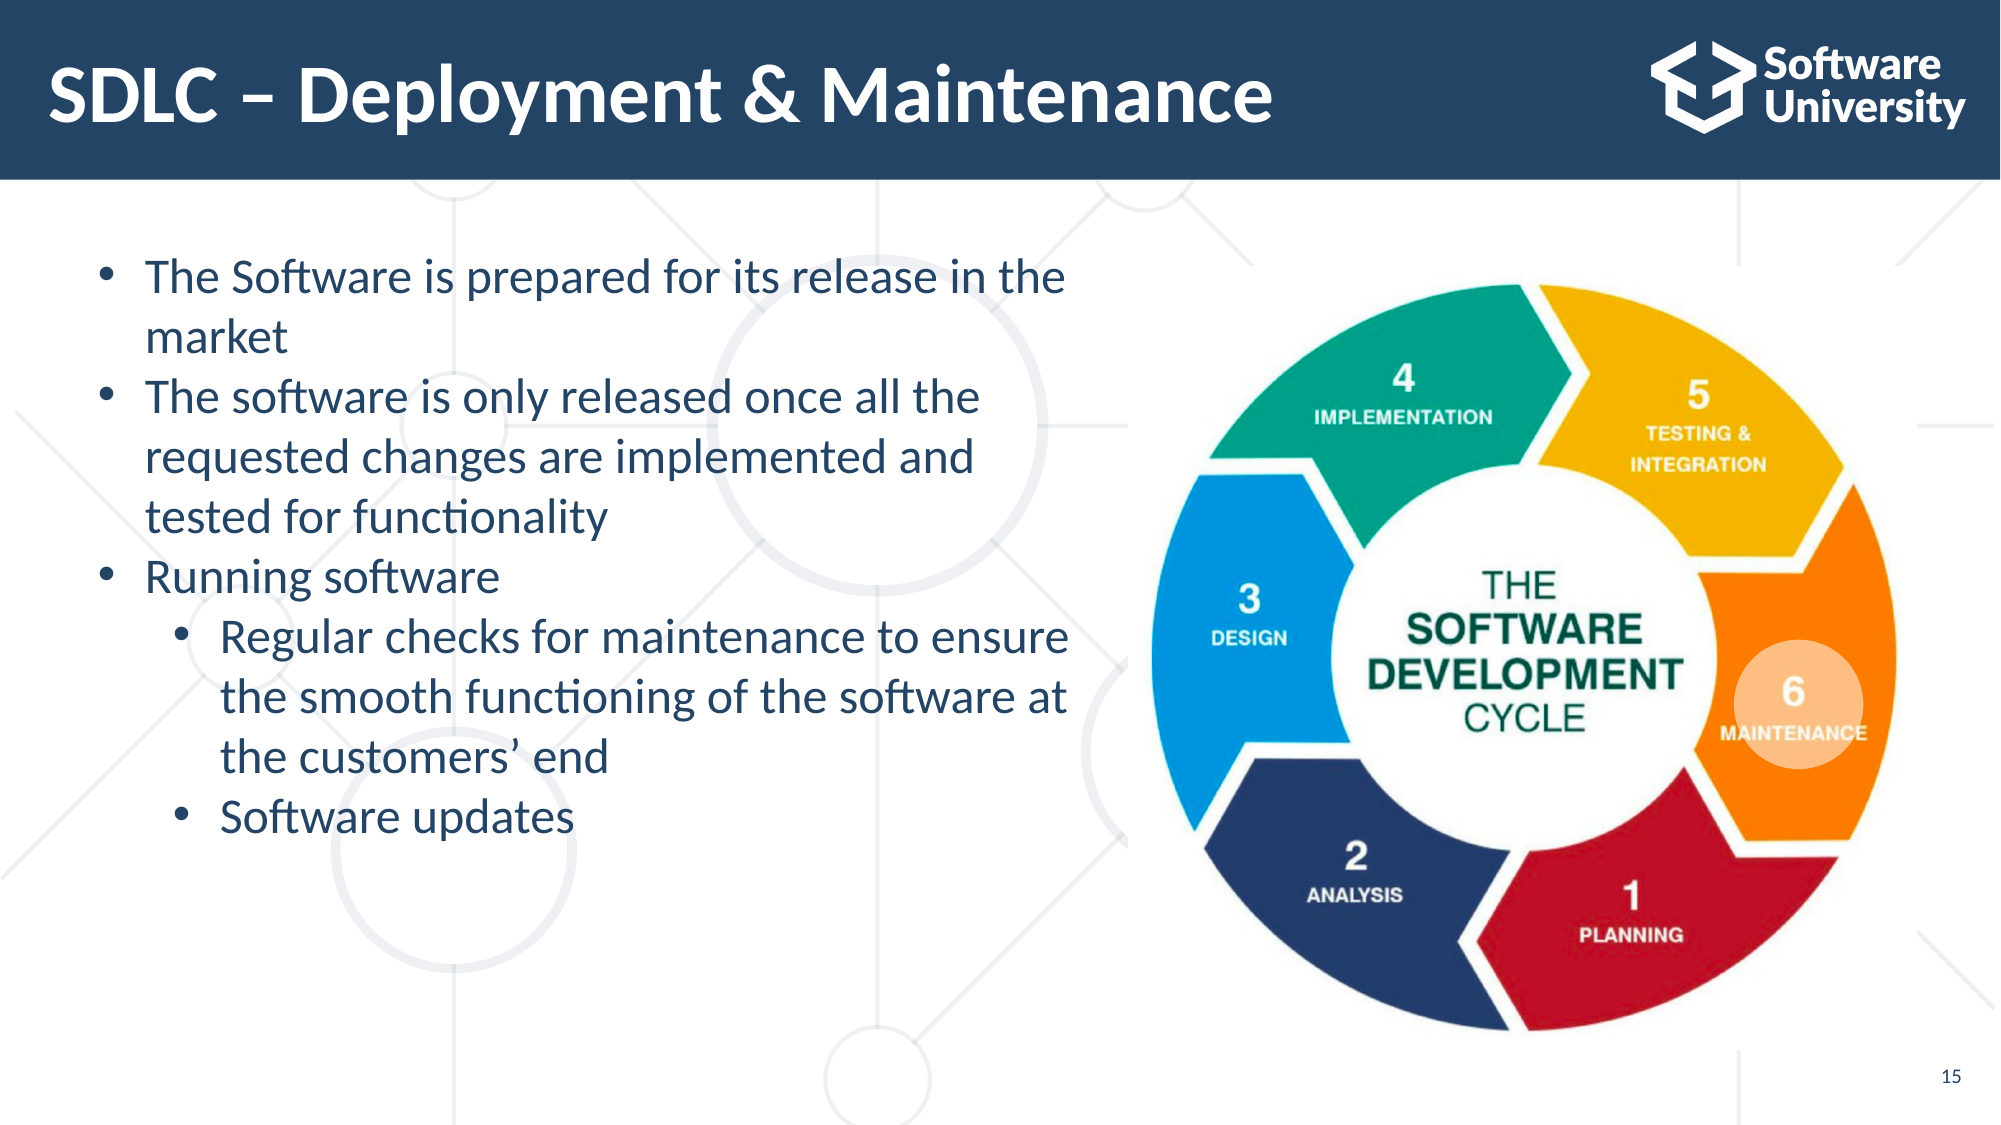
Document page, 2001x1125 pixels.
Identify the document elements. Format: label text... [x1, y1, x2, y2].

text_box The Software is prepared for its release in the market The software is only released once all the requested changes are implemented and tested for functionality Running software Regular checks for maintenance to ensure the smooth functioning of the software at the customers’ end Software updates [83, 235, 1129, 851]
title SDLC – Deployment & Maintenance [31, 16, 1625, 162]
picture [1651, 41, 1966, 134]
picture [1127, 266, 1918, 1050]
slide_number 15 [1897, 1049, 1968, 1101]
